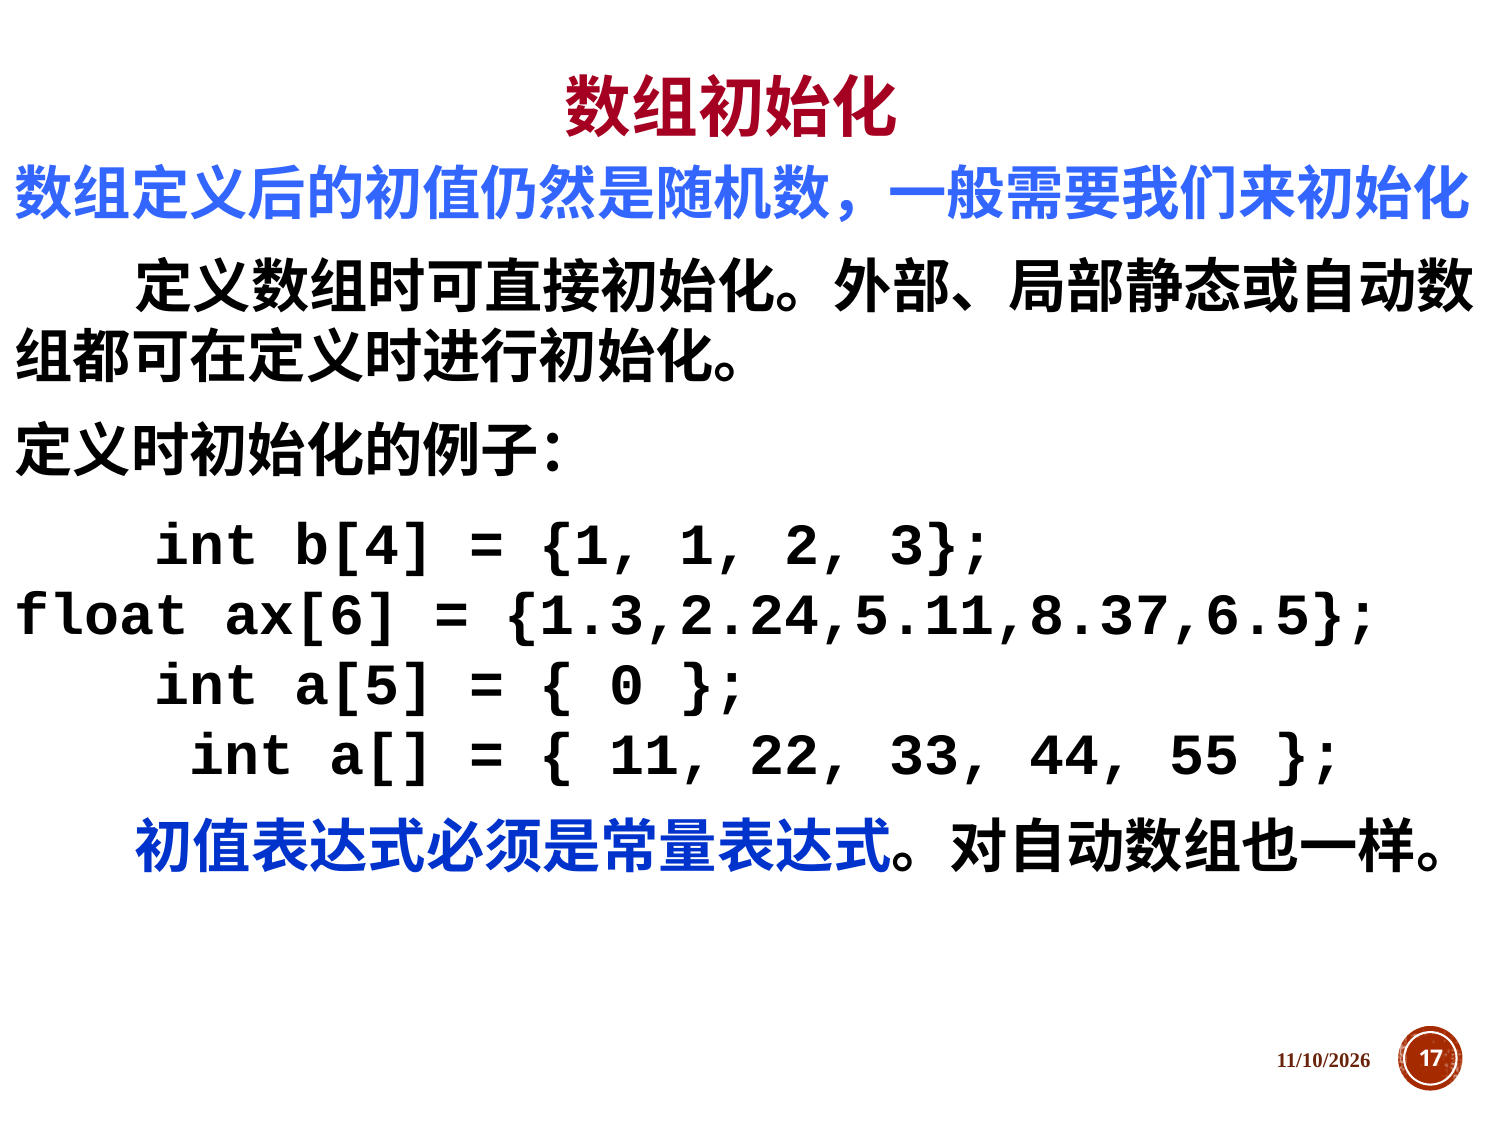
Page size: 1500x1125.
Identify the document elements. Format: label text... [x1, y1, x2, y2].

text_box 数组定义后的初值仍然是随机数，一般需要我们来初始化 定义数组时可直接初始化。外部、局部静态或自动数组都可在定义时进行初始化。 定义时初始化的例子： int b[4] = {1, 1, 2, 3}; float ax[6] = {1.3,2.24,5.11,8.37,6.5}; int a[5] = { 0 }; int a[] = { 11, 22, 33, 44, 55 }; 初值表达式必须是常量表达式。对自动数组也一样。 [0, 148, 1500, 887]
slide_number 17 [1391, 1028, 1471, 1089]
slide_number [982, 1028, 1386, 1089]
text_box 数组初始化 [549, 57, 914, 153]
